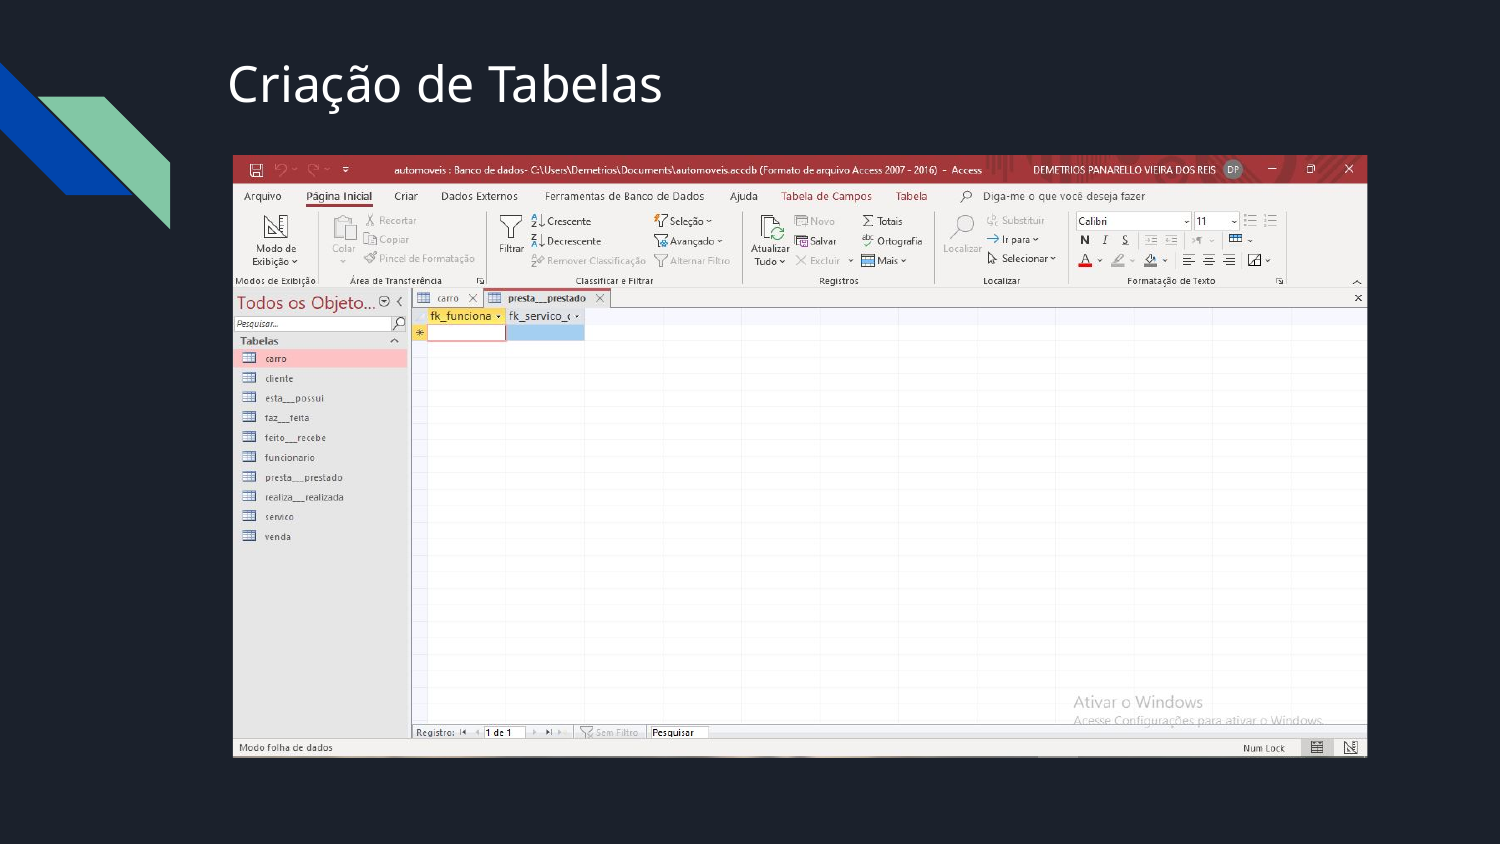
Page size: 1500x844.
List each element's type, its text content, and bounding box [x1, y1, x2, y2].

picture [232, 155, 1368, 758]
title Criação de Tabelas [212, 33, 1368, 184]
